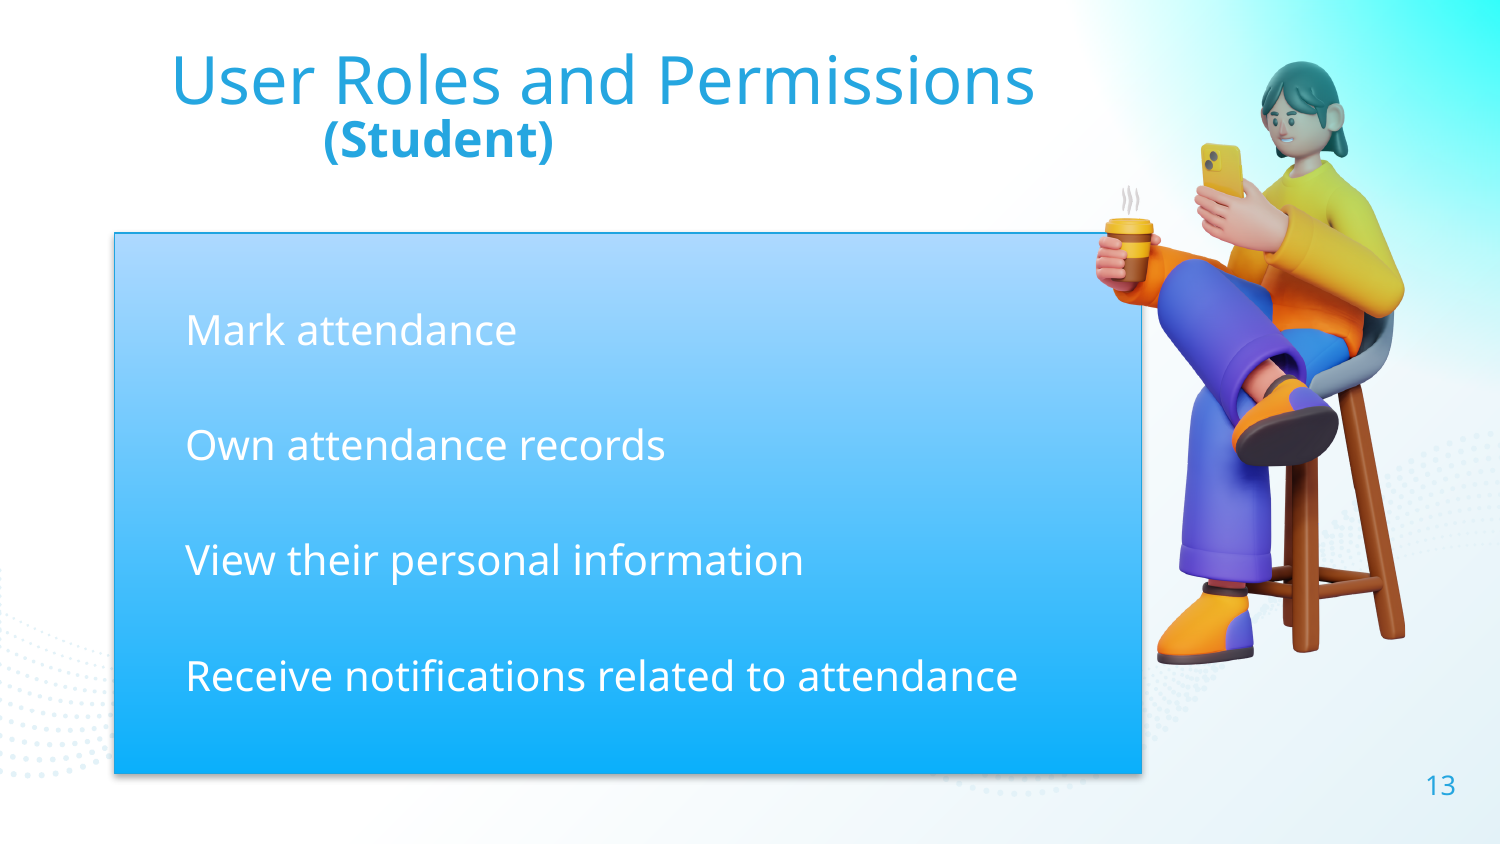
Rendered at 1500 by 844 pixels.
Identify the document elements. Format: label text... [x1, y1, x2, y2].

slide_number 13 [1366, 754, 1457, 819]
title User Roles and Permissions [170, 53, 1053, 119]
text_box [114, 232, 1142, 774]
text_box (Student) [323, 98, 750, 169]
text_box Mark attendance Own attendance records View their personal information Receive notifications related to attendance [170, 289, 1172, 707]
text_box [1172, 406, 1406, 665]
text_box [1053, 0, 1500, 406]
